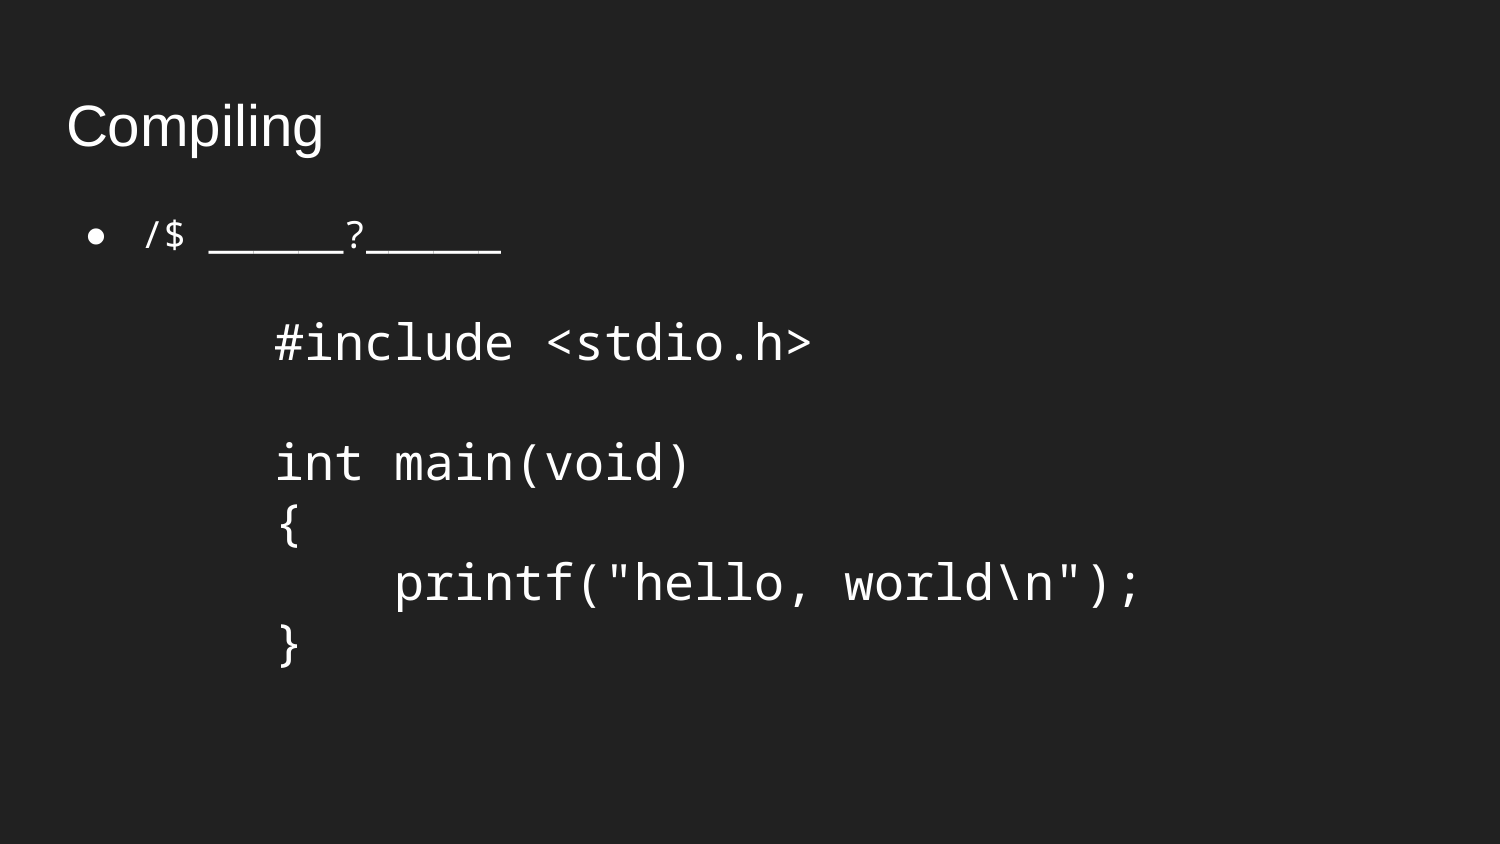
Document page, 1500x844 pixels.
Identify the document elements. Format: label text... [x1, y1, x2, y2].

title Compiling [51, 72, 1449, 167]
text_box #include <stdio.h> int main(void) { printf("hello, world\n"); } [259, 294, 1241, 732]
list /$ ______?______ [51, 189, 1449, 750]
